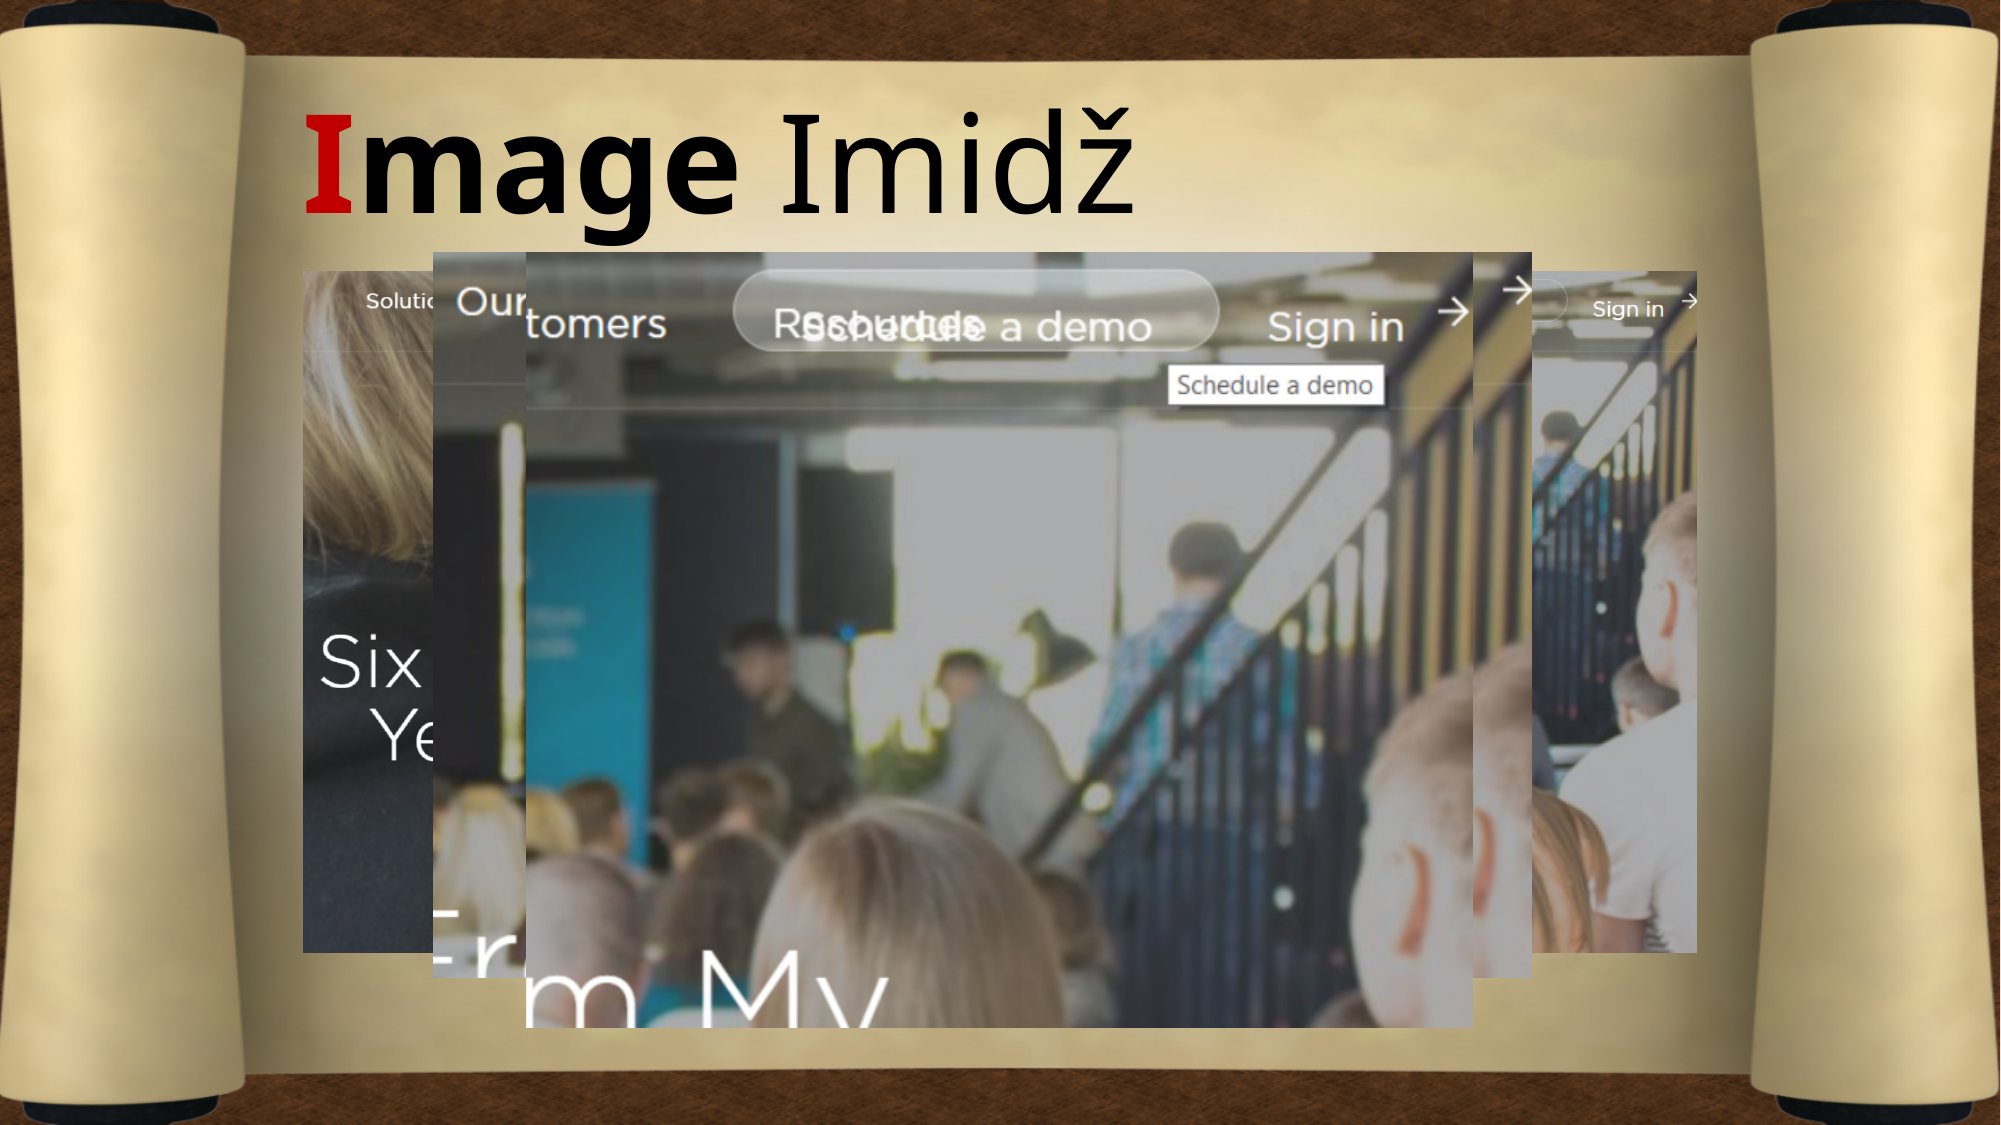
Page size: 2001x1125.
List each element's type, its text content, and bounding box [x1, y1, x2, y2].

picture [0, 0, 2001, 1125]
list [303, 271, 433, 953]
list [1532, 271, 1697, 953]
title Image Imidž [137, 59, 1863, 278]
